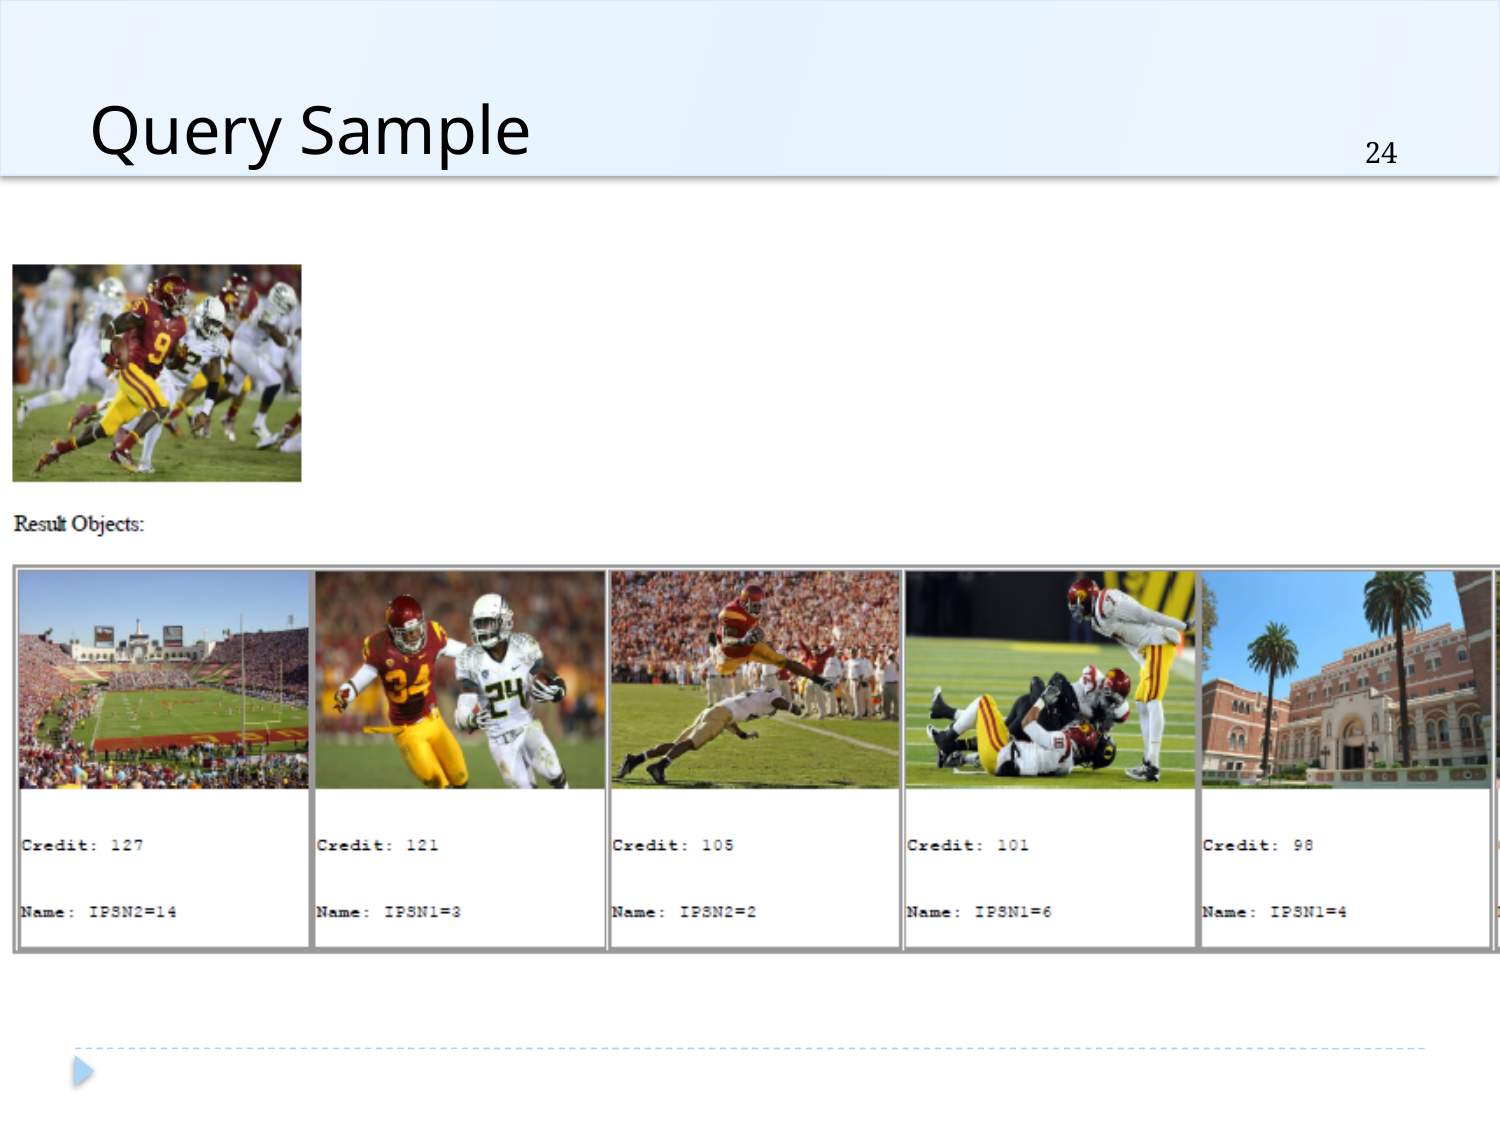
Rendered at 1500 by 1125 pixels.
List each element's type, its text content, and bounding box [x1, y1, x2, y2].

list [4, 249, 1500, 963]
title Query Sample [75, 50, 1425, 175]
slide_number 24 [1350, 127, 1500, 188]
